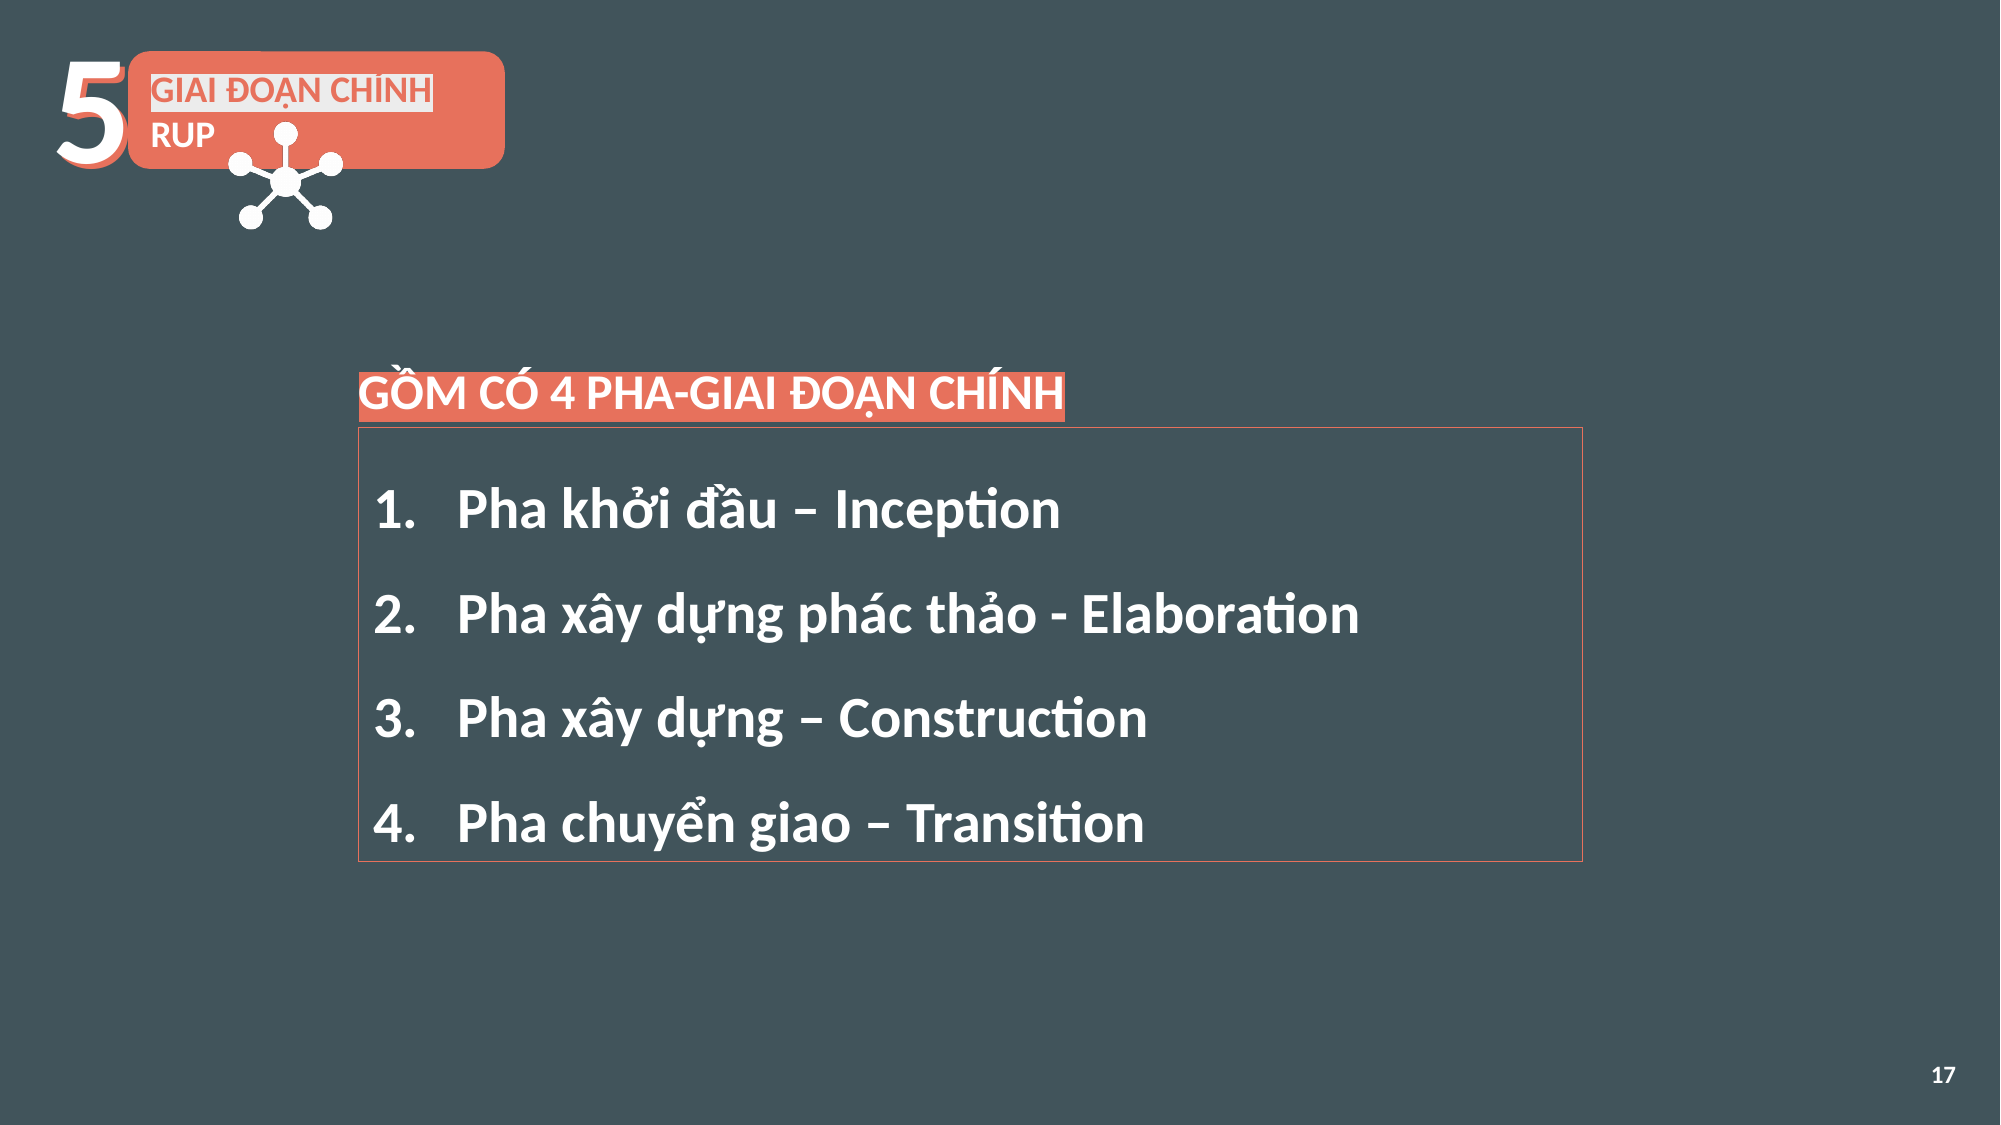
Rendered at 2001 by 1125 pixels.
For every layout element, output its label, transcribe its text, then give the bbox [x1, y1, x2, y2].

text_box GỒM CÓ 4 PHA-GIAI ĐOẠN CHÍNH [344, 351, 1232, 427]
picture [212, 102, 359, 249]
slide_number 16 [1521, 1043, 1972, 1104]
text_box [52, 0, 503, 210]
text_box Pha khởi đầu – Inception Pha xây dựng phác thảo - Elaboration Pha xây dựng – Construction Pha chuyển giao – Transition [358, 427, 1583, 862]
